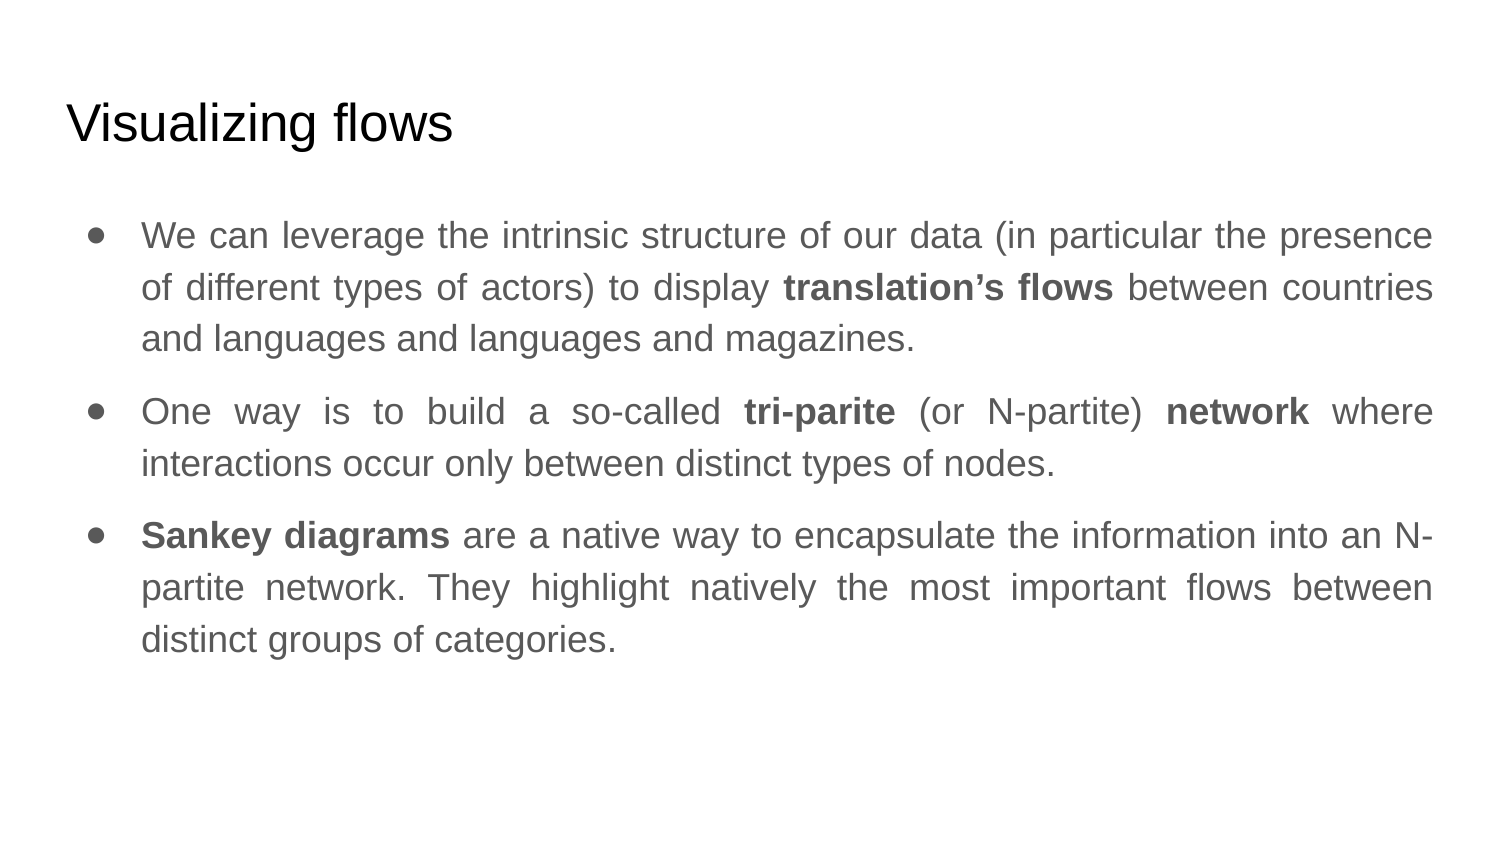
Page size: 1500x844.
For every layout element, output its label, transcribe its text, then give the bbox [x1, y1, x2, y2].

title Visualizing flows [51, 72, 1449, 167]
list We can leverage the intrinsic structure of our data (in particular the presence of different types of actors) to display translation’s flows between countries and languages and languages and magazines. One way is to build a so-called tri-parite (or N-partite) network where interactions occur only between distinct types of nodes. Sankey diagrams are a native way to encapsulate the information into an N-partite network. They highlight natively the most important flows between distinct groups of categories. [51, 189, 1449, 750]
